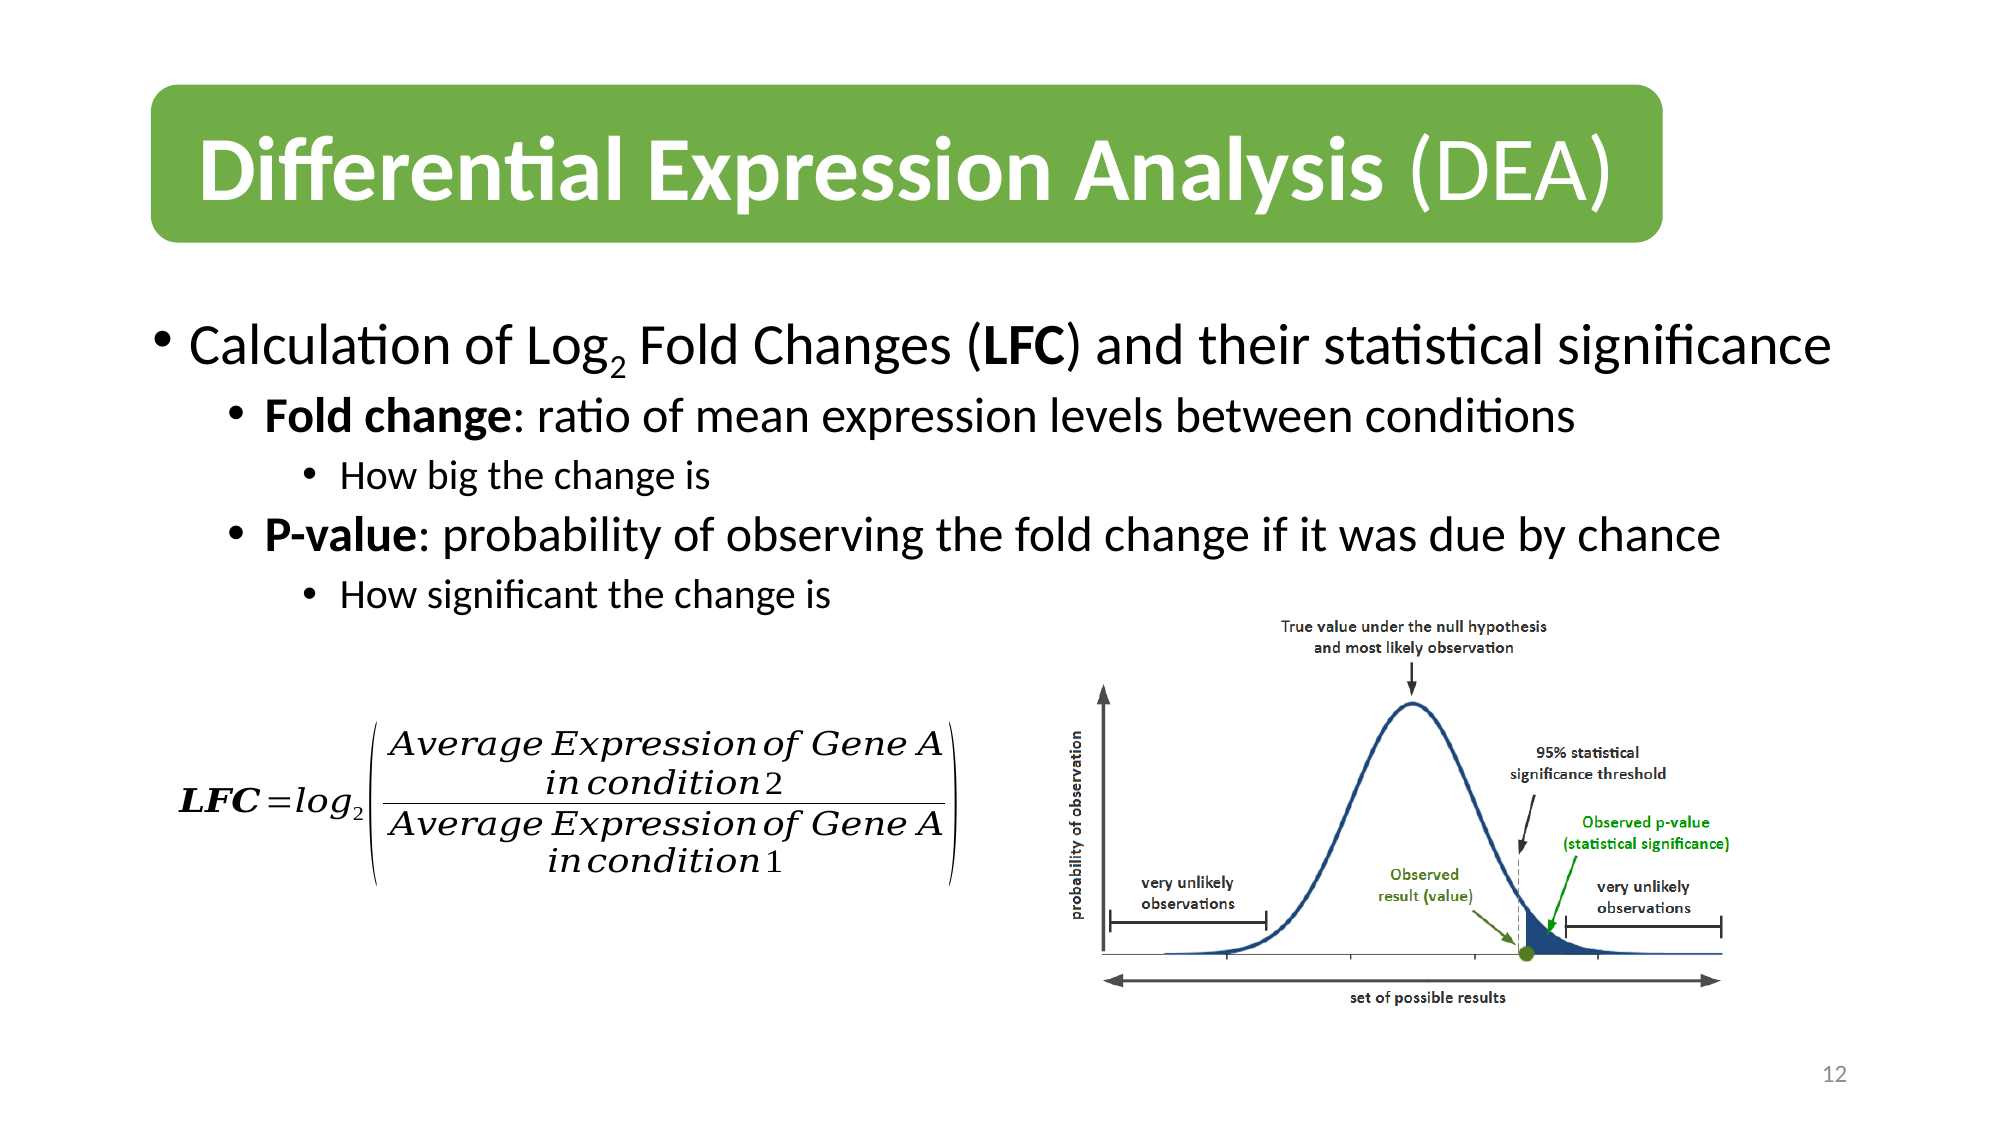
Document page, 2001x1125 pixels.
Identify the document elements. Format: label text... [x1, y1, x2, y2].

list Calculation of Log2 Fold Changes (LFC) and their statistical significance Fold change: ratio of mean expression levels between conditions How big the change is P-value: probability of observing the fold change if it was due by chance How significant the change is [137, 299, 1863, 1014]
slide_number 12 [1412, 1042, 1863, 1103]
text_box Differential Expression Analysis (DEA) [150, 84, 1663, 243]
picture [1052, 590, 1752, 1029]
